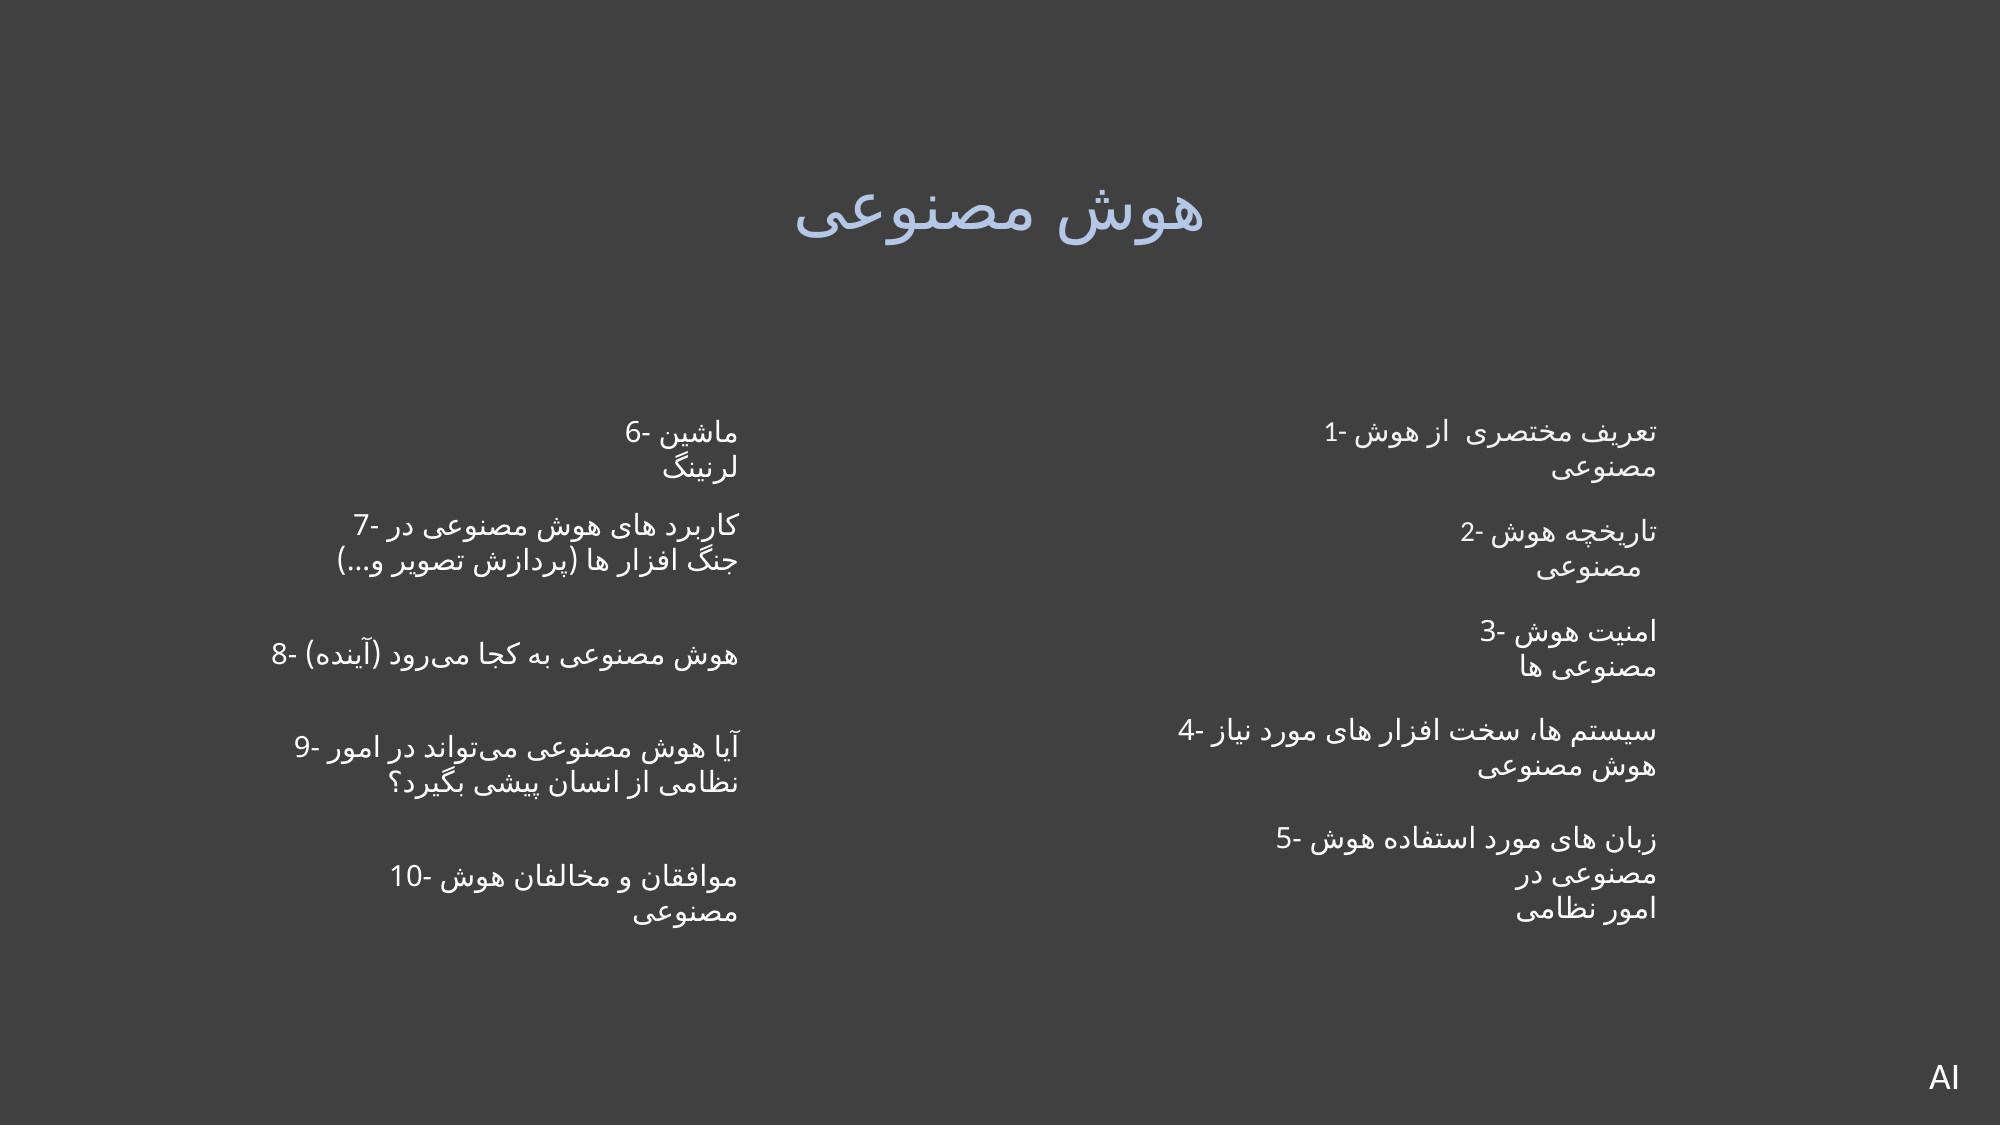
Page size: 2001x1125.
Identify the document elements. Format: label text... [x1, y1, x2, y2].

text_box 7- کاربرد های هوش مصنوعی در جنگ افزار ها (پردازش تصویر و...) [306, 498, 755, 584]
text_box AI [1914, 1044, 1980, 1105]
text_box 4- سیستم ها، سخت افزار های مورد نیاز هوش مصنوعی [1093, 704, 1673, 789]
text_box هوش مصنوعی [665, 155, 1335, 251]
text_box 5- زبان های مورد استفاده هوش مصنوعی در امور نظامی [1201, 812, 1673, 932]
text_box 6- ماشین لرنینگ [549, 405, 754, 491]
text_box 1- تعریف مختصری از هوش مصنوعی [1246, 404, 1673, 490]
text_box 8- هوش مصنوعی به کجا می‌رود (آینده) [251, 627, 755, 678]
text_box 9- آیا هوش مصنوعی می‌تواند در امور نظامی از انسان پیشی بگیرد؟ [215, 721, 755, 806]
text_box 2- تاریخچه هوش مصنوعی [1353, 504, 1673, 590]
text_box 3- امنیت هوش مصنوعی ها [1362, 604, 1673, 690]
text_box 10- موافقان و مخالفان هوش مصنوعی [343, 849, 754, 980]
